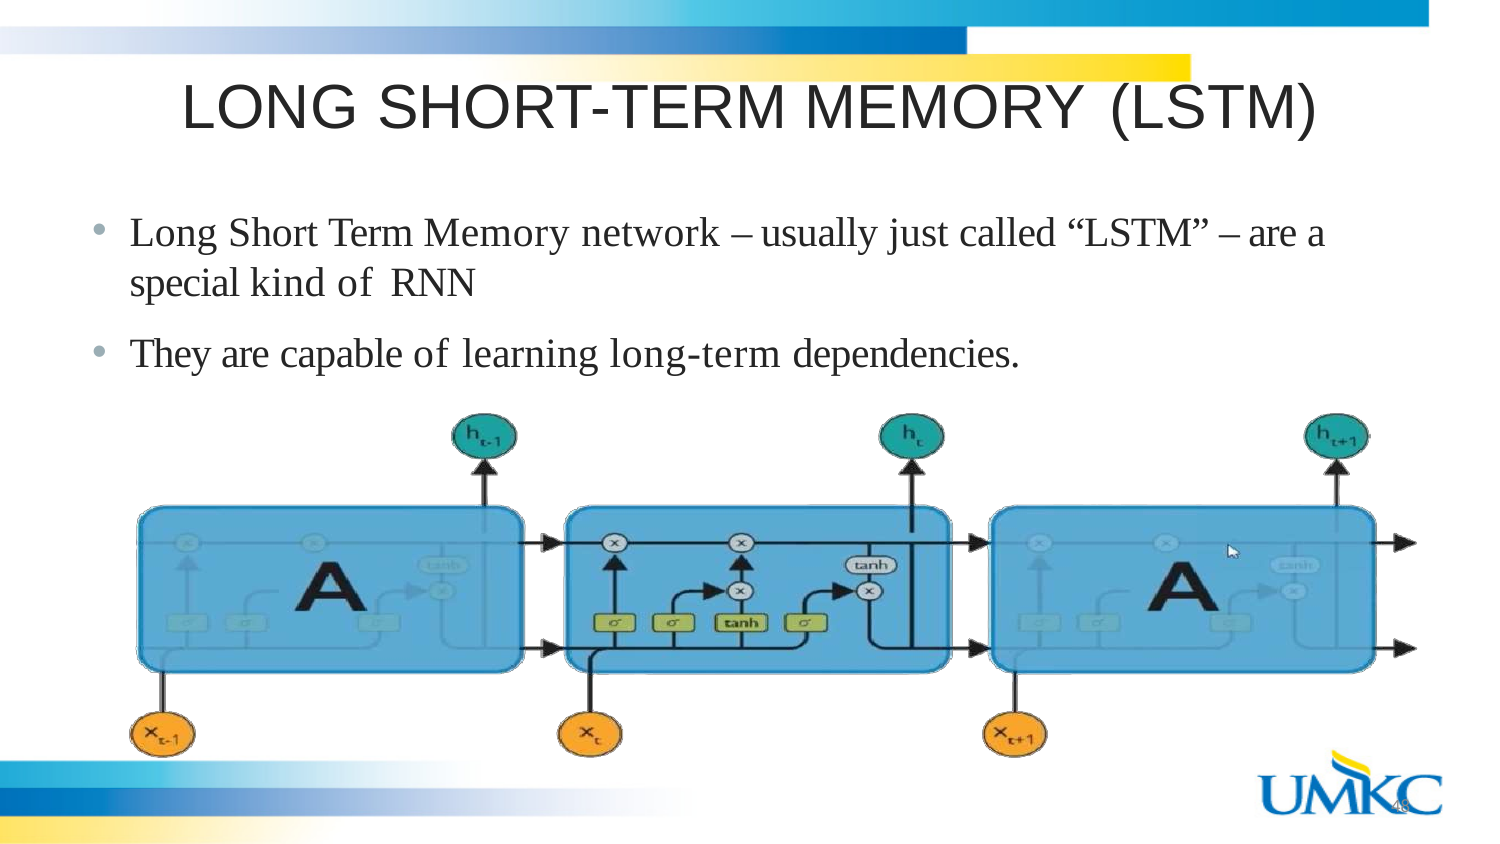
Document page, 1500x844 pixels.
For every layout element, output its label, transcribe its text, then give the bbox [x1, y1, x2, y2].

picture [0, 0, 1500, 844]
text_box [74, 384, 1488, 782]
title LONG SHORT-TERM MEMORY (LSTM) [75, 33, 1425, 175]
slide_number 48 [1074, 782, 1425, 827]
list Long Short Term Memory network – usually just called “LSTM” – are a special kind of RNN They are capable of learning long-term dependencies. [75, 196, 1425, 384]
